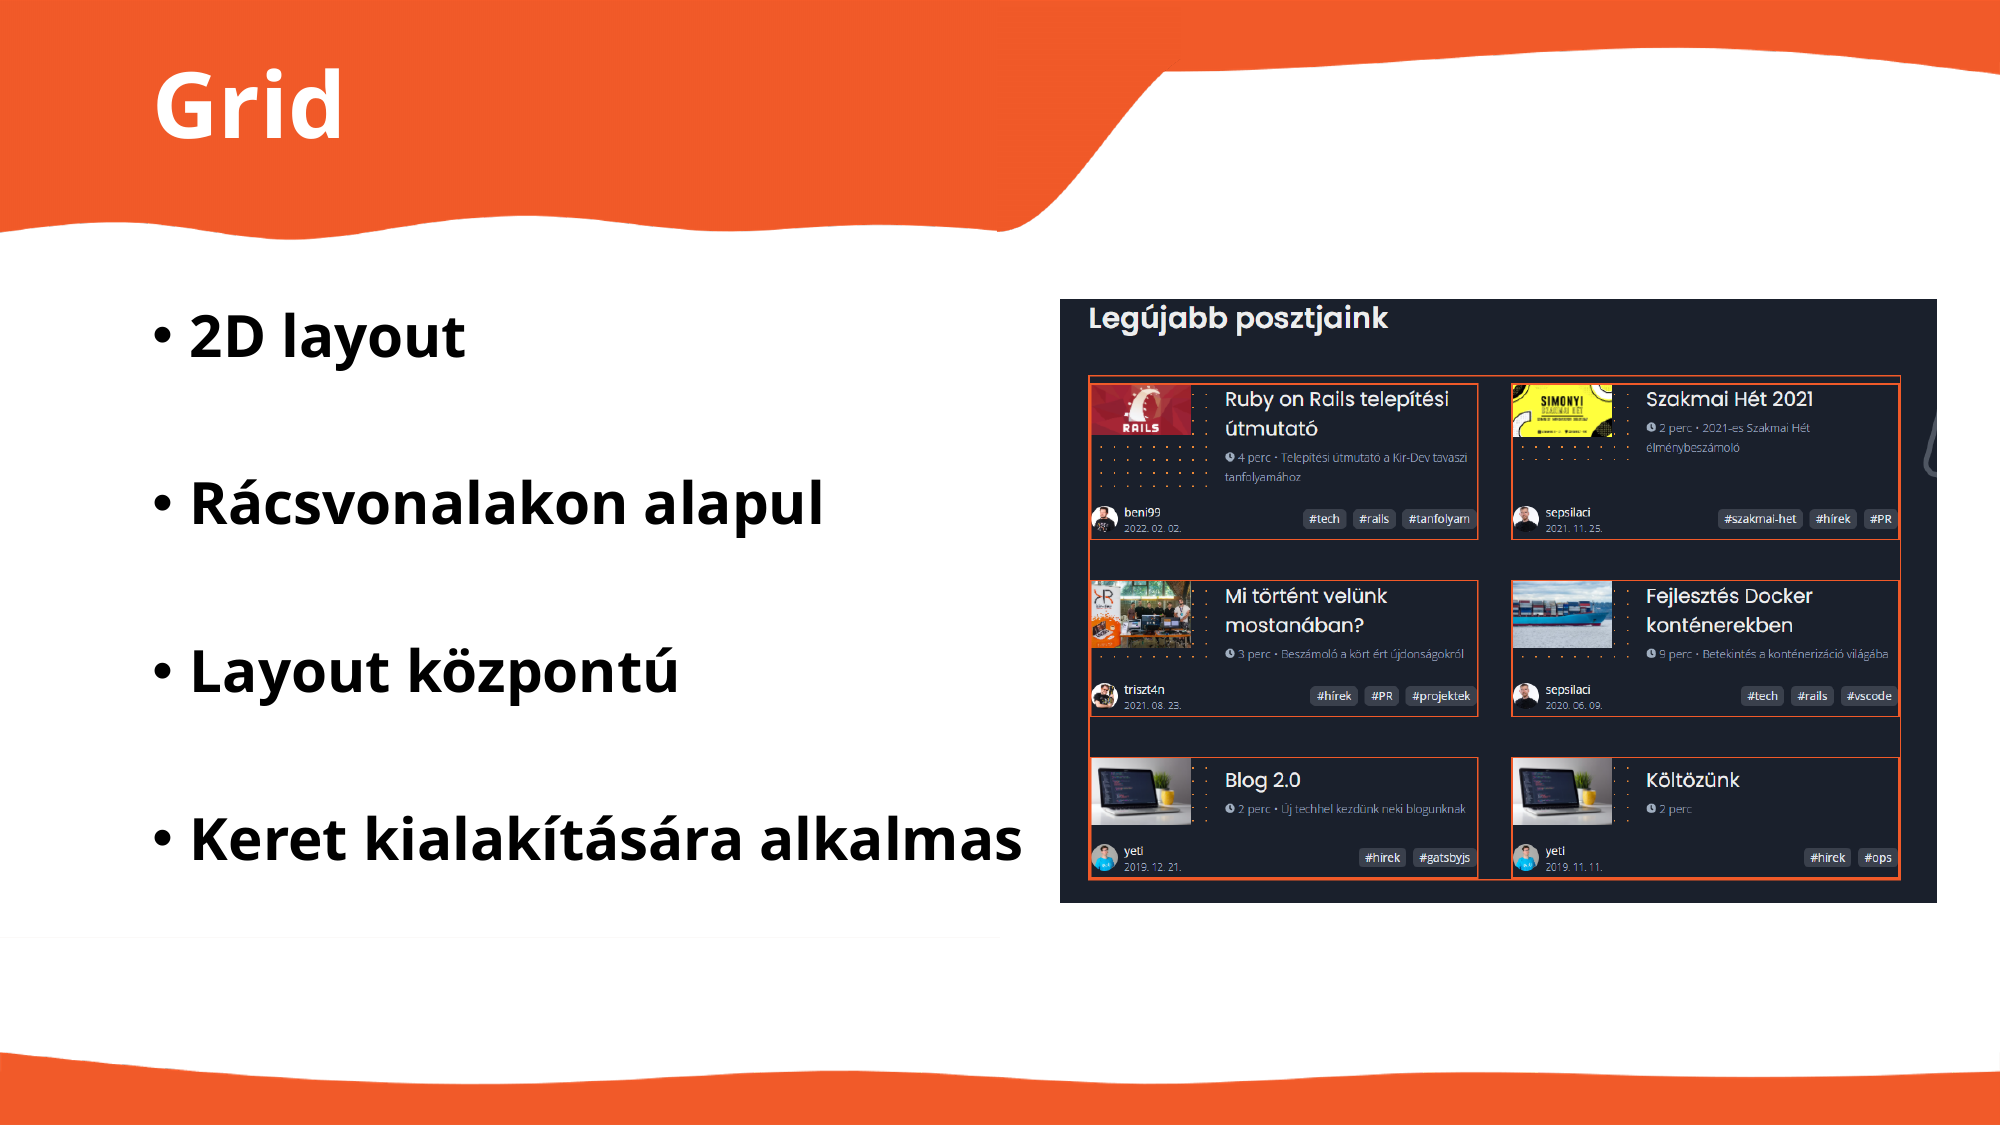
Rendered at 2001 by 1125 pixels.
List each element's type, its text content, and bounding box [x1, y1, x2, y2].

title Grid [137, 0, 1104, 218]
picture [0, 0, 2000, 1125]
list 2D layout Rácsvonalakon alapul Layout központú Keret kialakítására alkalmas [137, 299, 1244, 1014]
